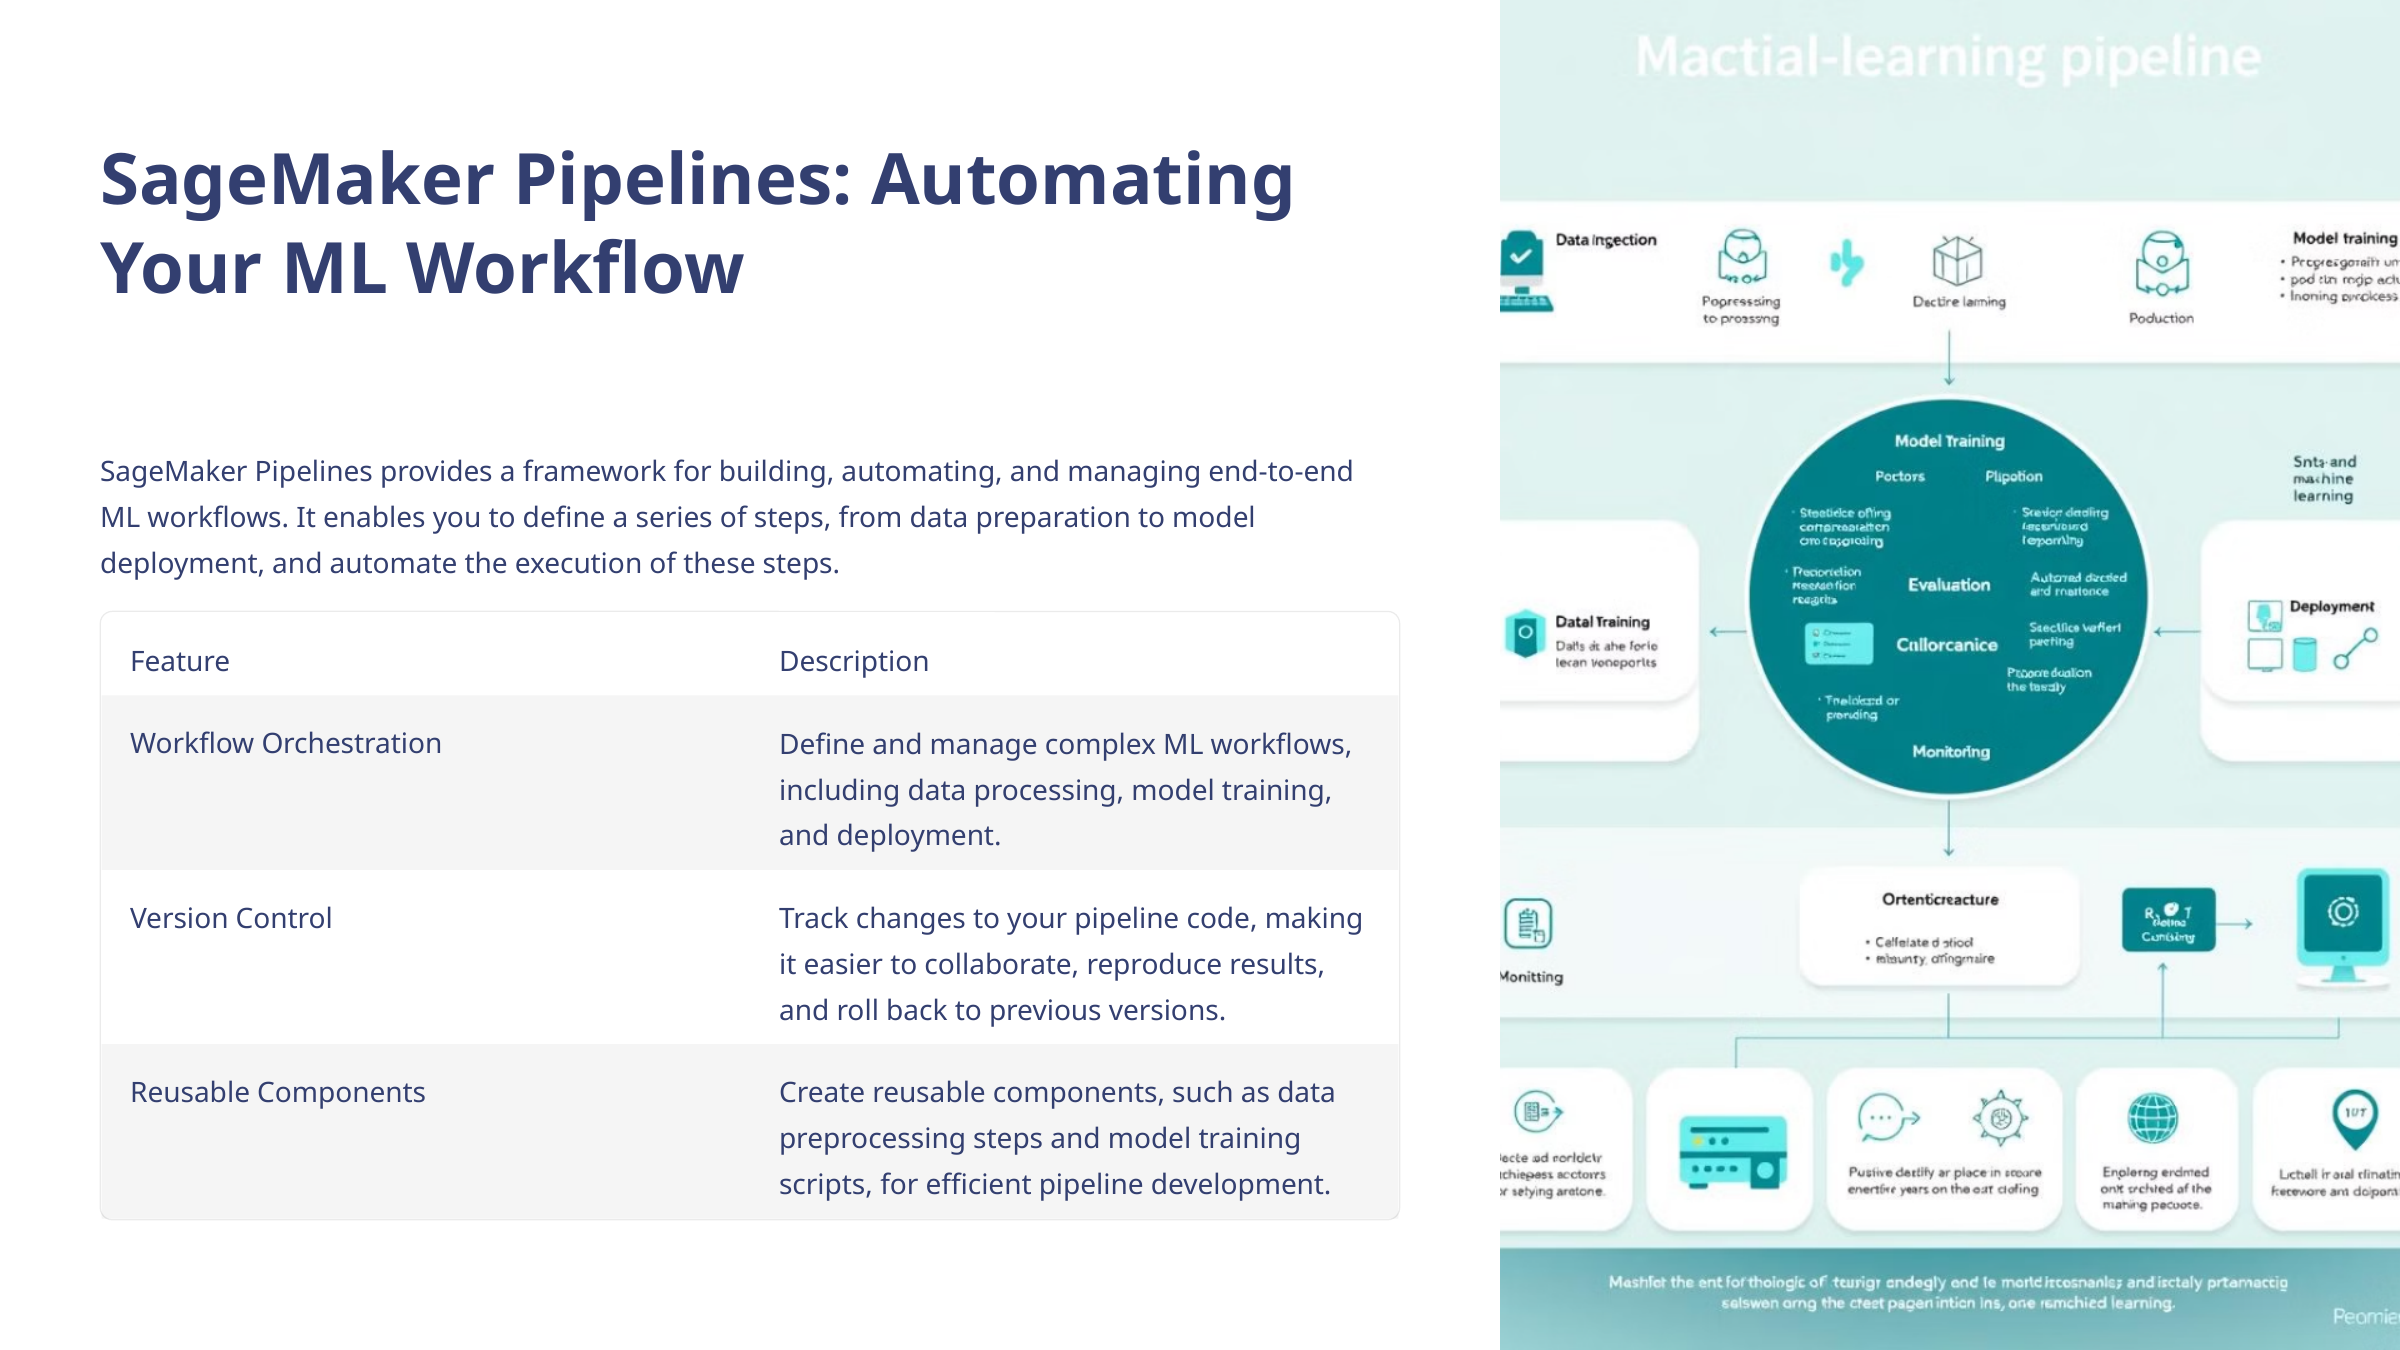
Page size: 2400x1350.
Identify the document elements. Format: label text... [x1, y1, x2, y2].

picture [1499, 0, 2400, 1350]
text_box SageMaker Pipelines provides a framework for building, automating, and managing end-to-end ML workflows. It enables you to define a series of steps, from data preparation to model deployment, and automate the execution of these steps. [100, 441, 1400, 580]
text_box Create reusable components, such as data preprocessing steps and model training scripts, for efficient pipeline development. [779, 1062, 1370, 1201]
text_box Workflow Orchestration [130, 713, 721, 760]
text_box [101, 869, 1399, 1044]
text_box Feature [130, 631, 721, 677]
text_box Track changes to your pipeline code, making it easier to collaborate, reproduce results, and roll back to previous versions. [779, 888, 1370, 1026]
text_box Description [779, 631, 1370, 677]
text_box [101, 1044, 1399, 1219]
text_box Define and manage complex ML workflows, including data processing, model training, and deployment. [779, 713, 1370, 852]
text_box Reusable Components [130, 1062, 721, 1109]
text_box SageMaker Pipelines: Automating Your ML Workflow [100, 130, 1400, 399]
text_box [101, 612, 1399, 695]
text_box [101, 695, 1399, 869]
text_box Version Control [130, 888, 721, 935]
